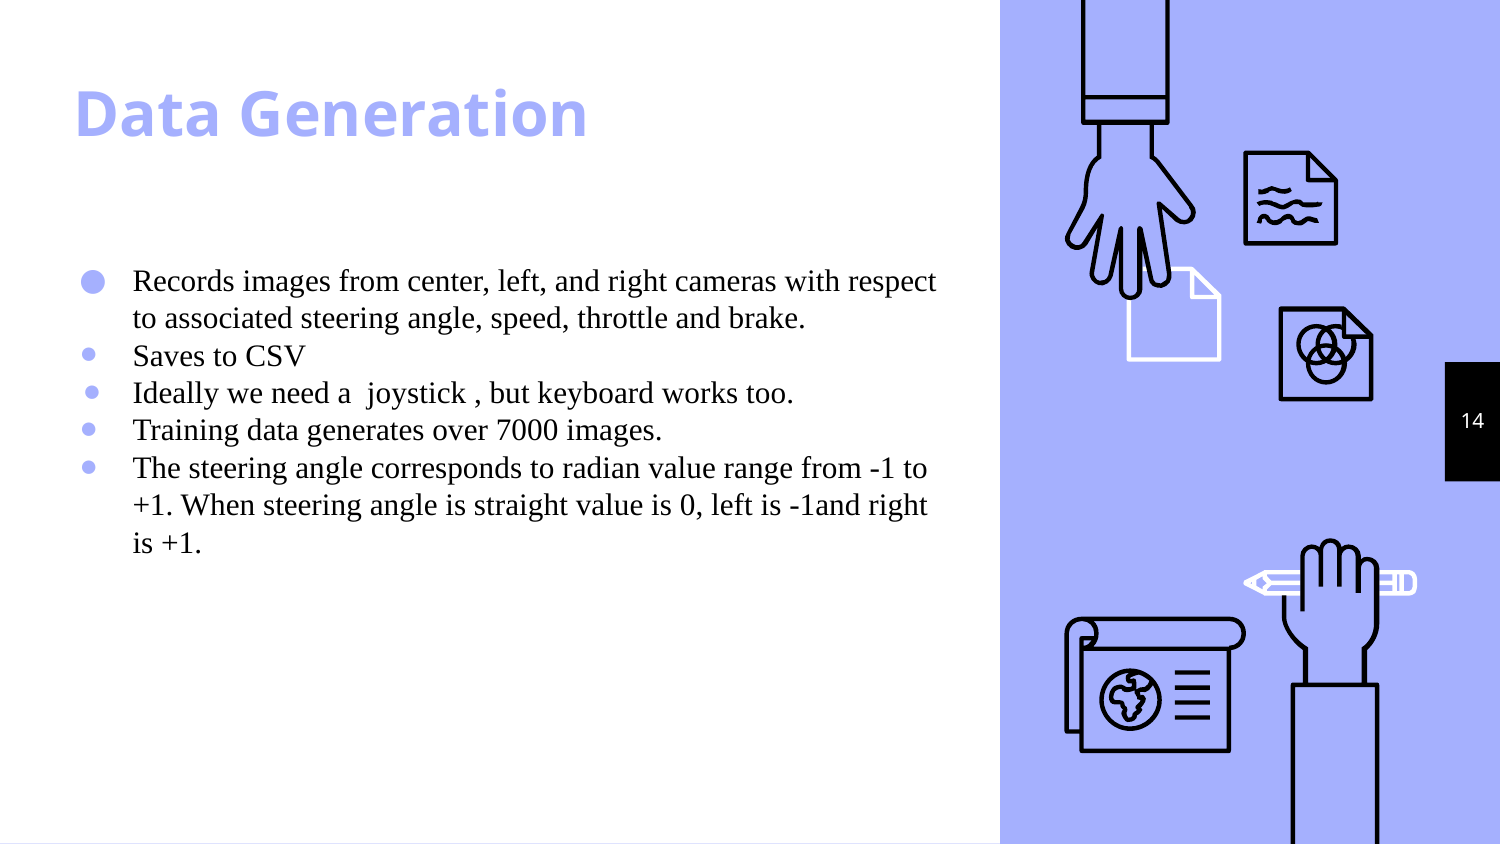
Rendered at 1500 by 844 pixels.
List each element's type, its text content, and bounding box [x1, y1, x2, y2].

slide_number 14 [1444, 362, 1500, 482]
list Records images from center, left, and right cameras with respect to associated steering angle, speed, throttle and brake. Saves to CSV Ideally we need a joystick , but keyboard works too. Training data generates over 7000 images. The steering angle corresponds to radian value range from -1 to +1. When steering angle is straight value is 0, left is -1and right is +1. [42, 244, 972, 745]
title Data Generation [58, 23, 902, 164]
